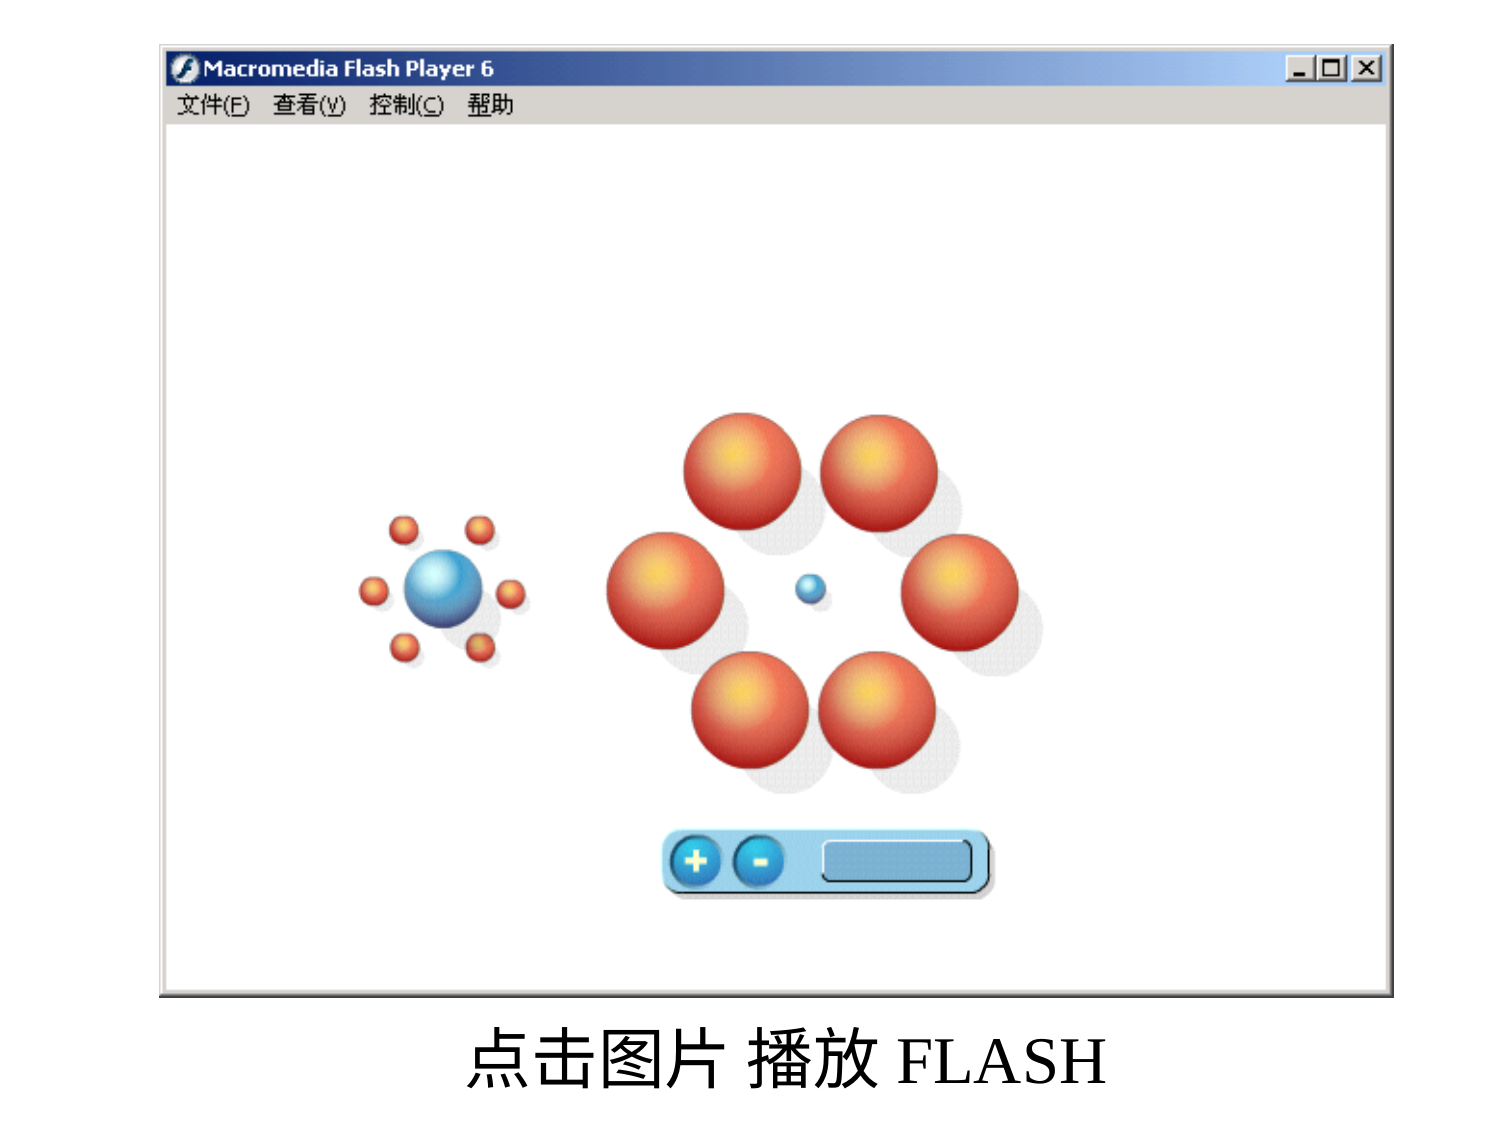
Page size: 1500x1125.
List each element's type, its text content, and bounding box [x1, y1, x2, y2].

picture [158, 44, 1394, 999]
text_box 点击图片 播放FLASH [449, 1009, 1154, 1090]
